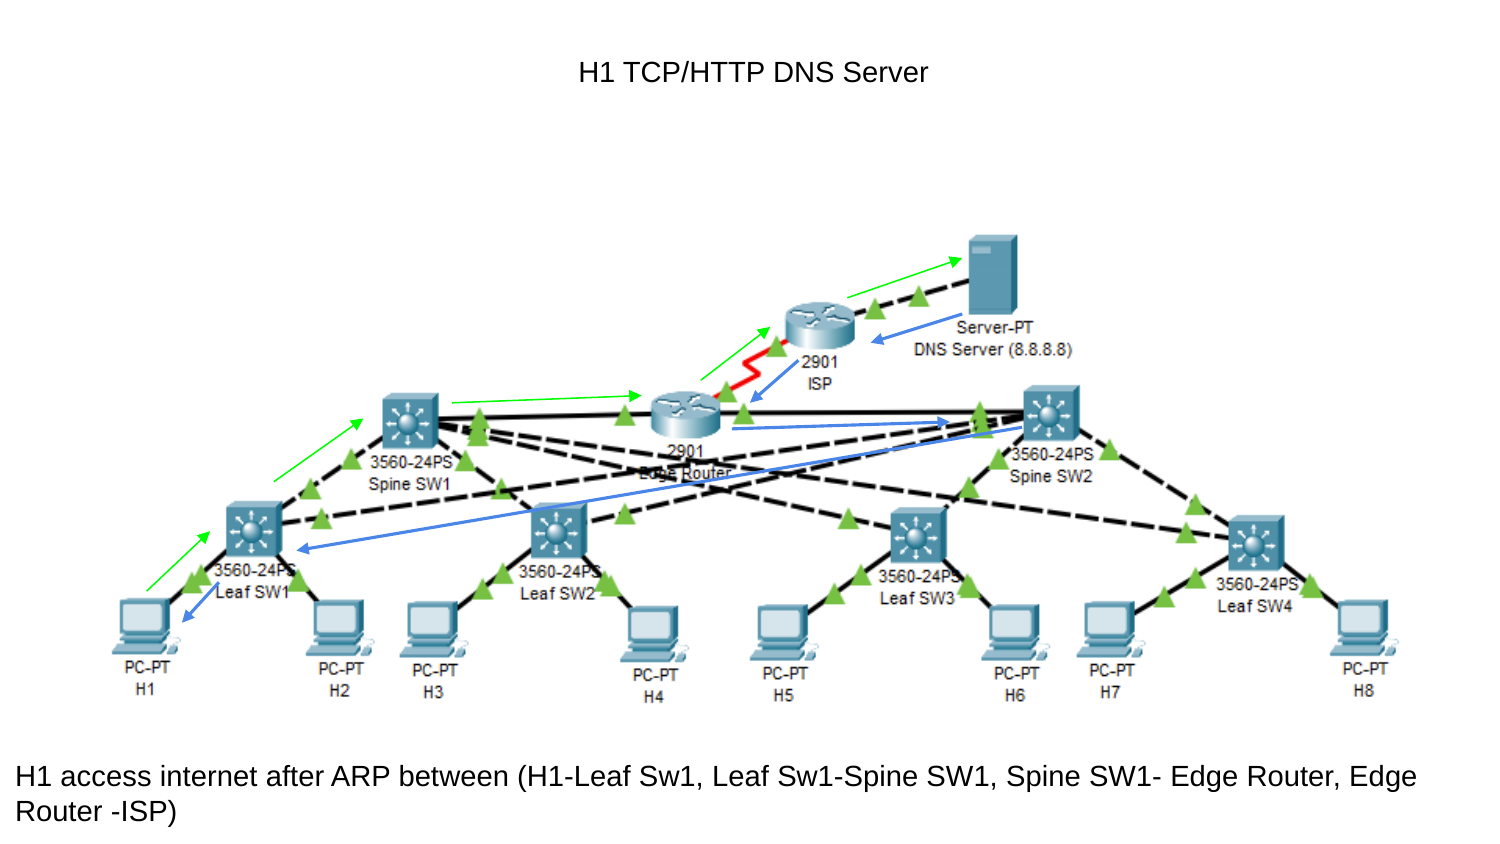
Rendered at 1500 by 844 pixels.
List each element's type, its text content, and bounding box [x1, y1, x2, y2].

text_box H1 TCP/HTTP DNS Server [61, 37, 1447, 104]
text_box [870, 313, 963, 343]
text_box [273, 418, 364, 482]
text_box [181, 581, 220, 623]
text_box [847, 257, 963, 299]
picture [92, 221, 1408, 711]
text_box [731, 421, 951, 425]
text_box H1 access internet after ARP between (H1-Leaf Sw1, Leaf Sw1-Spine SW1, Spine SW1- Edge Router, Edge Router -ISP) [0, 742, 1500, 843]
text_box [749, 360, 799, 404]
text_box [146, 530, 211, 592]
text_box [296, 426, 1023, 551]
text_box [451, 395, 642, 404]
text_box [700, 326, 771, 381]
